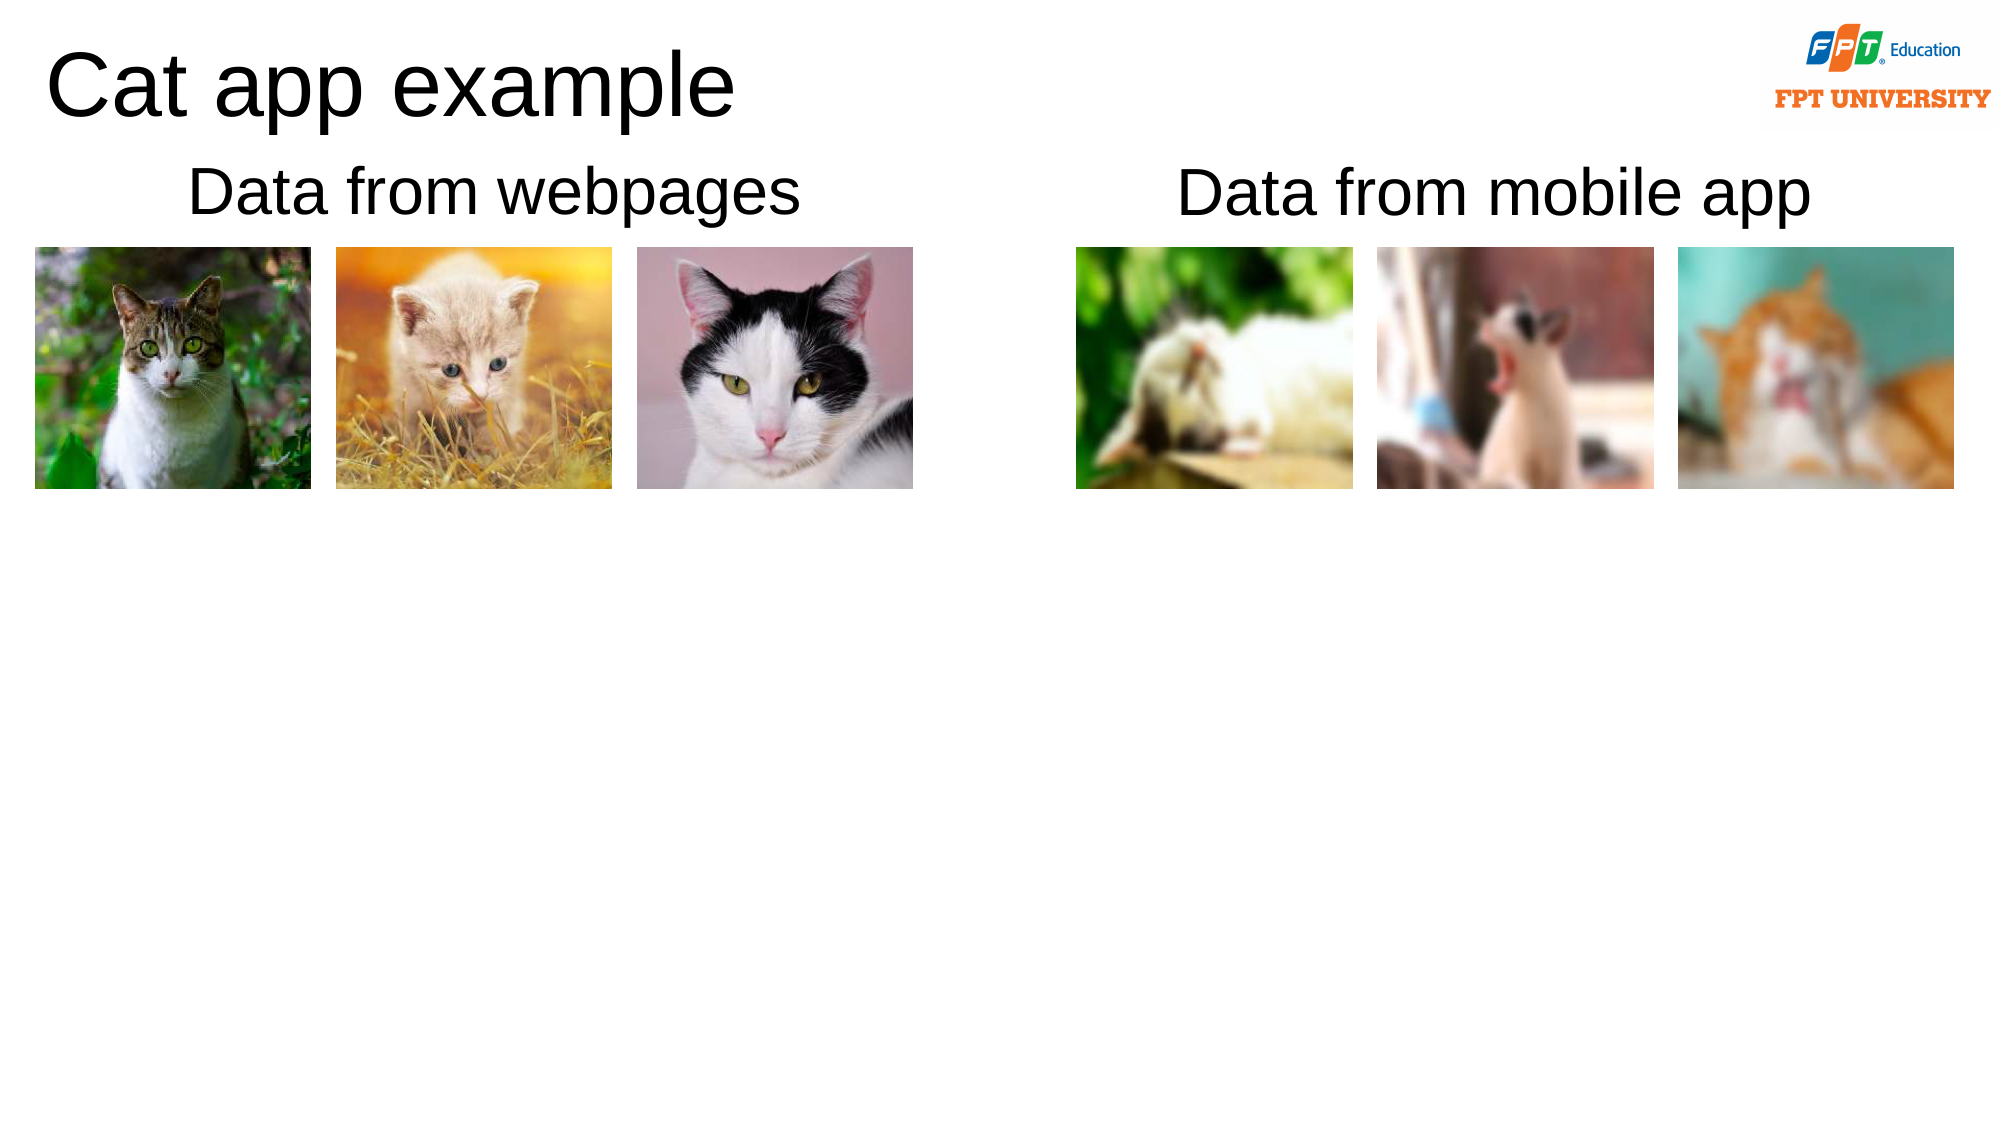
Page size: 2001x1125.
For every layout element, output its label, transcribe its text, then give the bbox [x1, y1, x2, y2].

picture [1760, 0, 1999, 131]
title Cat app example Data from webpages [42, 4, 837, 229]
picture [1677, 247, 1954, 489]
picture [1377, 247, 1654, 489]
picture [336, 247, 612, 489]
picture [1076, 247, 1353, 489]
picture [35, 247, 311, 489]
picture [637, 247, 913, 489]
text_box Data from mobile app [1174, 146, 1850, 229]
